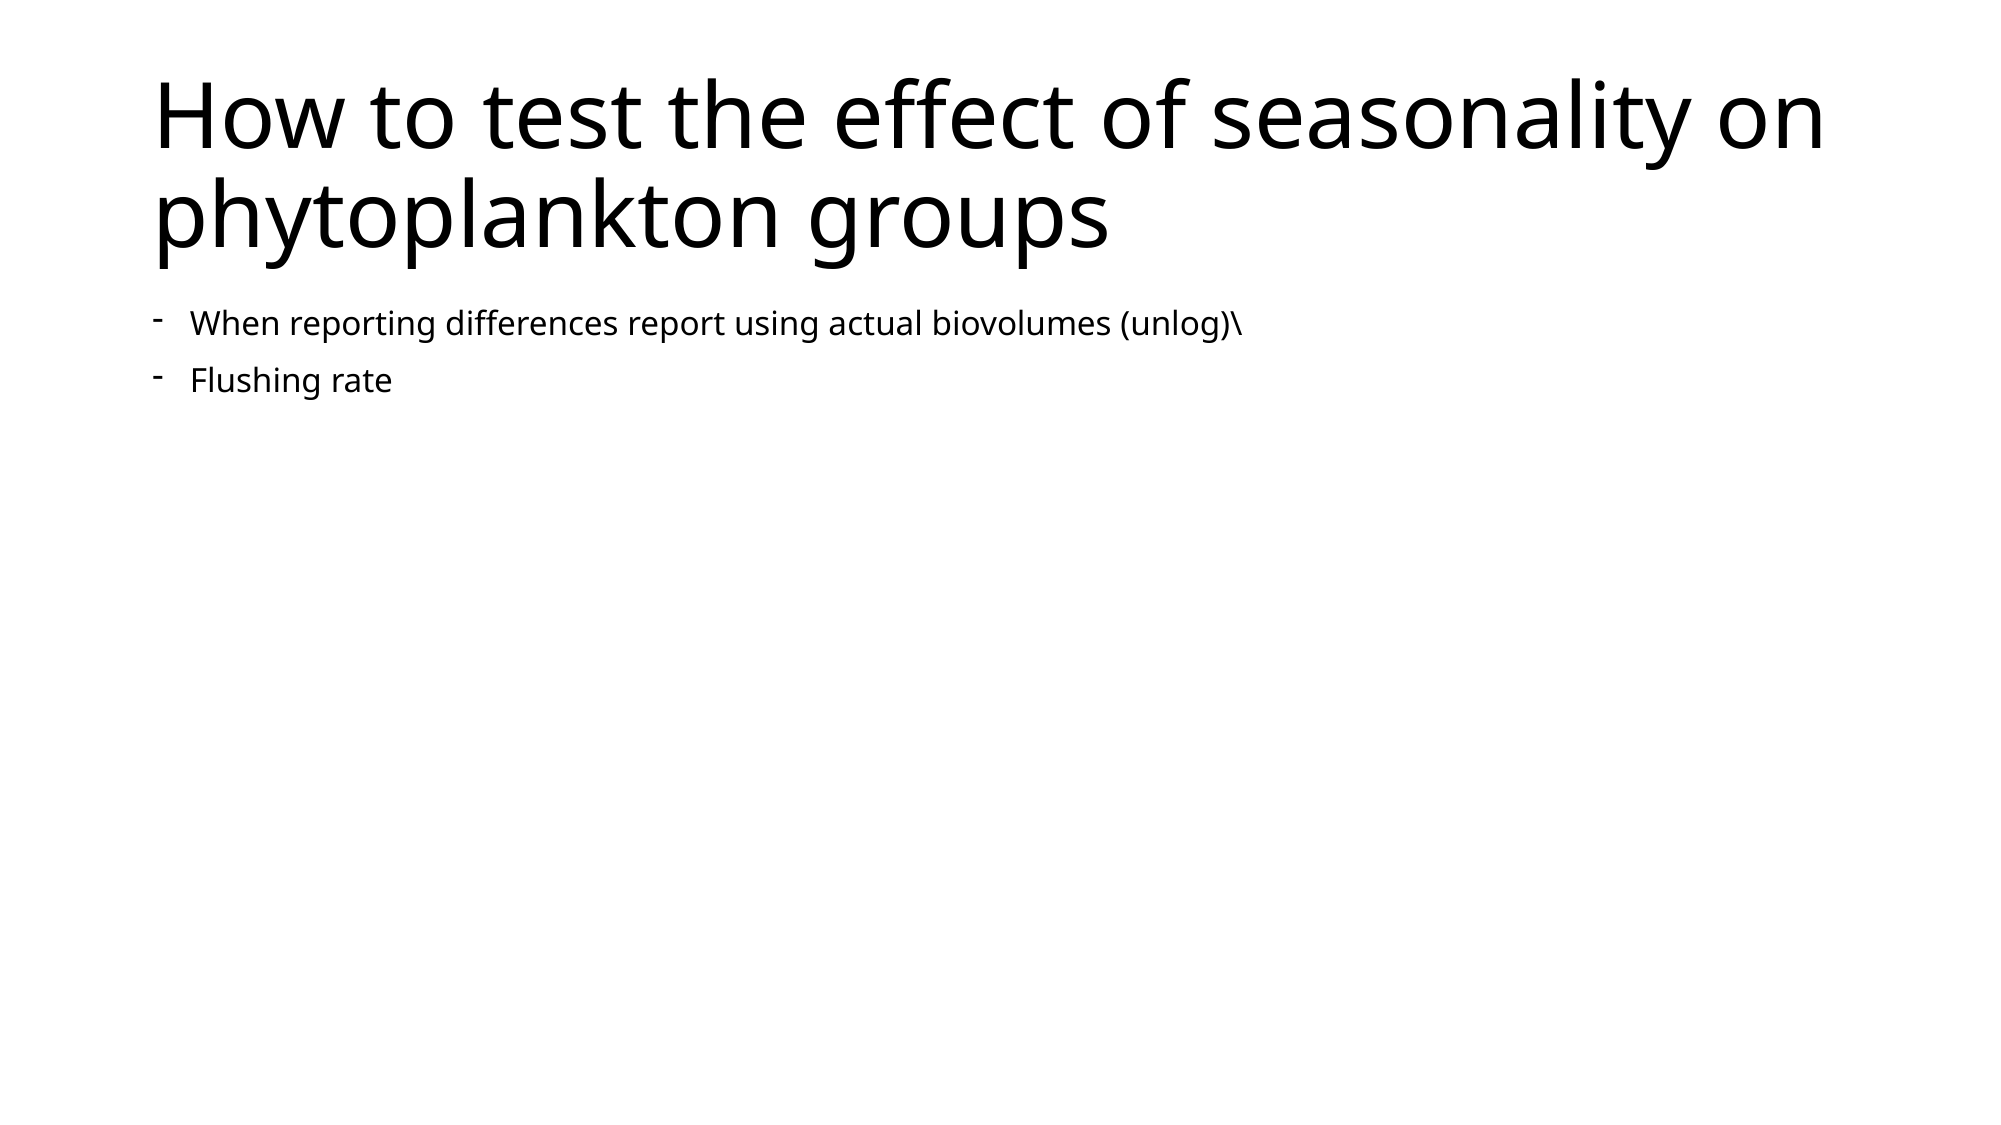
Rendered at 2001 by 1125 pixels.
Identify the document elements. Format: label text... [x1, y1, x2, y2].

list When reporting differences report using actual biovolumes (unlog)\ Flushing rate [137, 299, 1863, 1014]
title How to test the effect of seasonality on phytoplankton groups [137, 59, 1863, 278]
